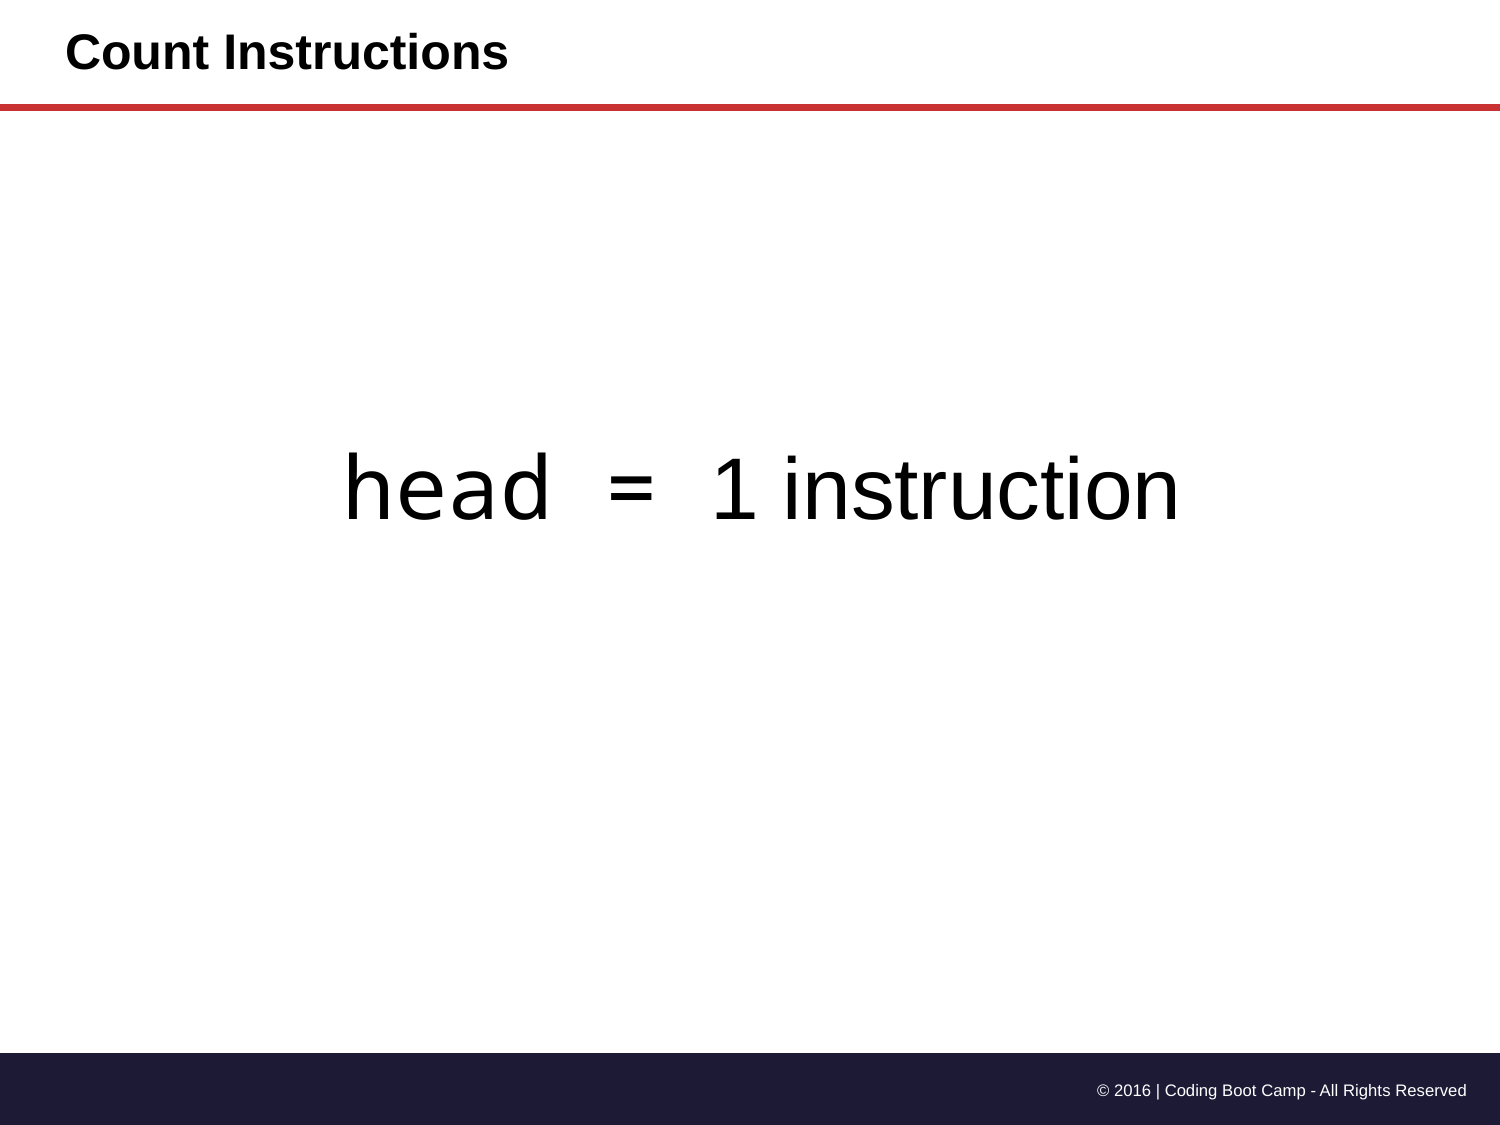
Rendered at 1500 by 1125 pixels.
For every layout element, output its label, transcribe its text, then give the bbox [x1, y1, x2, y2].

text_box head = 1 instruction [49, 424, 1475, 545]
title Count Instructions [50, 0, 1425, 108]
